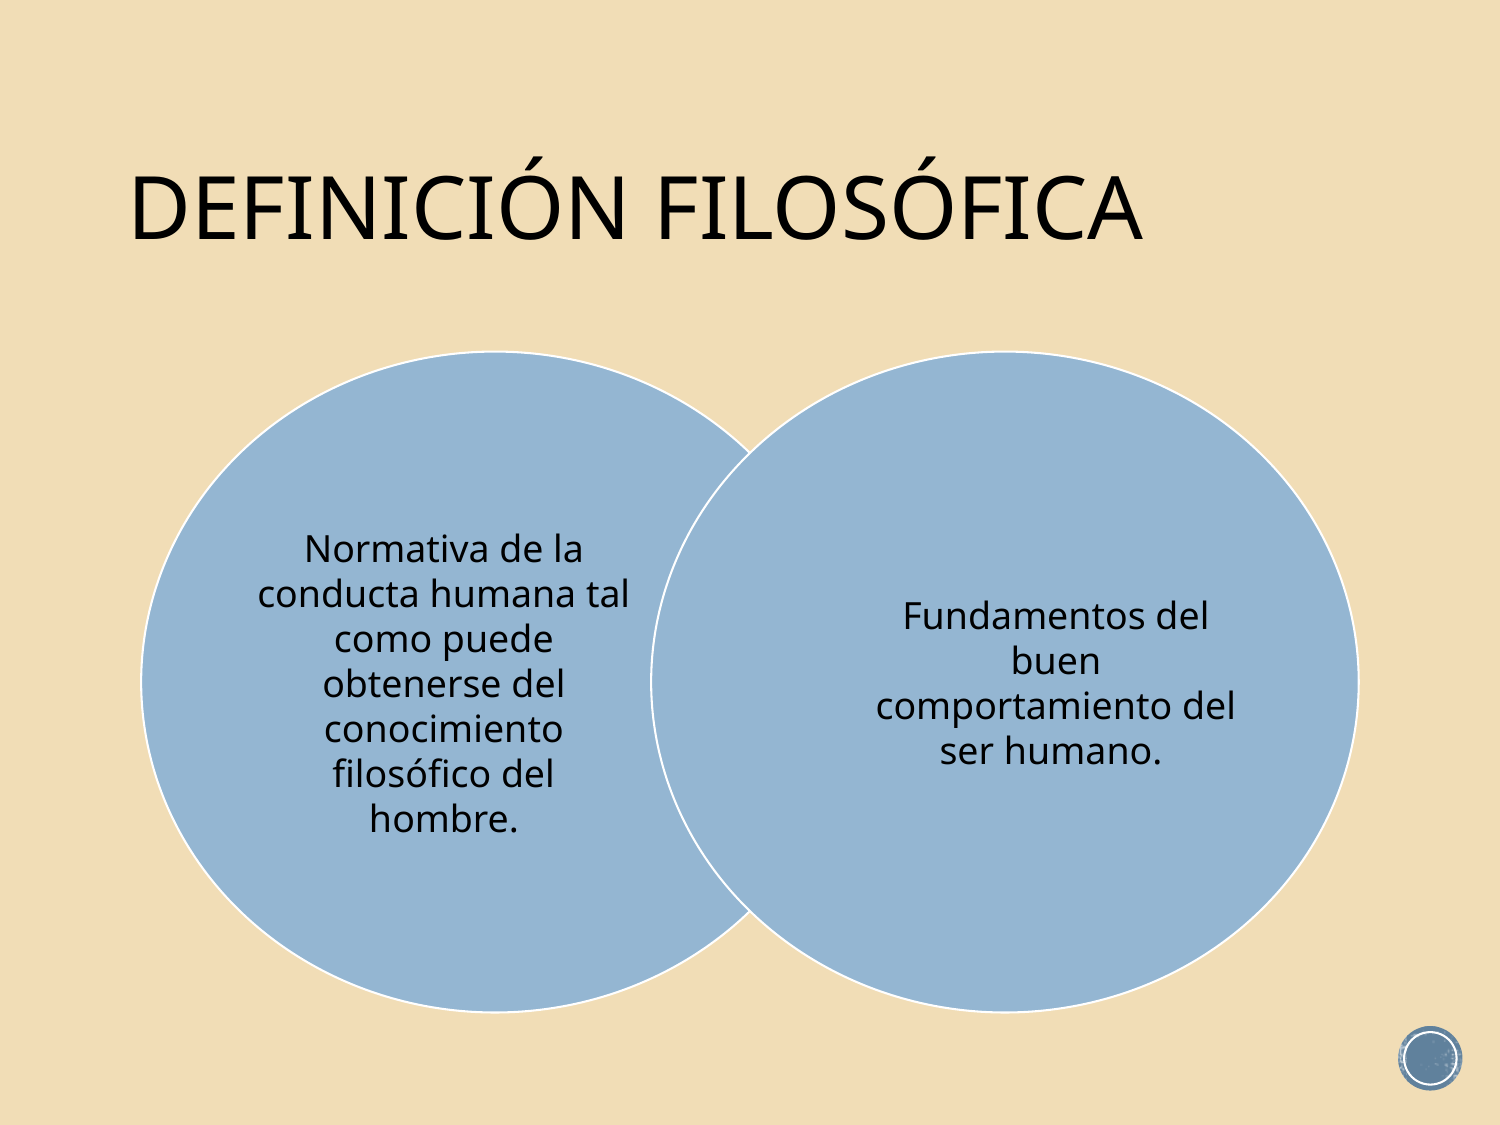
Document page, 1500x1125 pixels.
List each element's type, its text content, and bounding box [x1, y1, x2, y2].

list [115, 351, 1385, 1010]
title DEFINICIÓN FILOSÓFICA [112, 79, 1388, 344]
